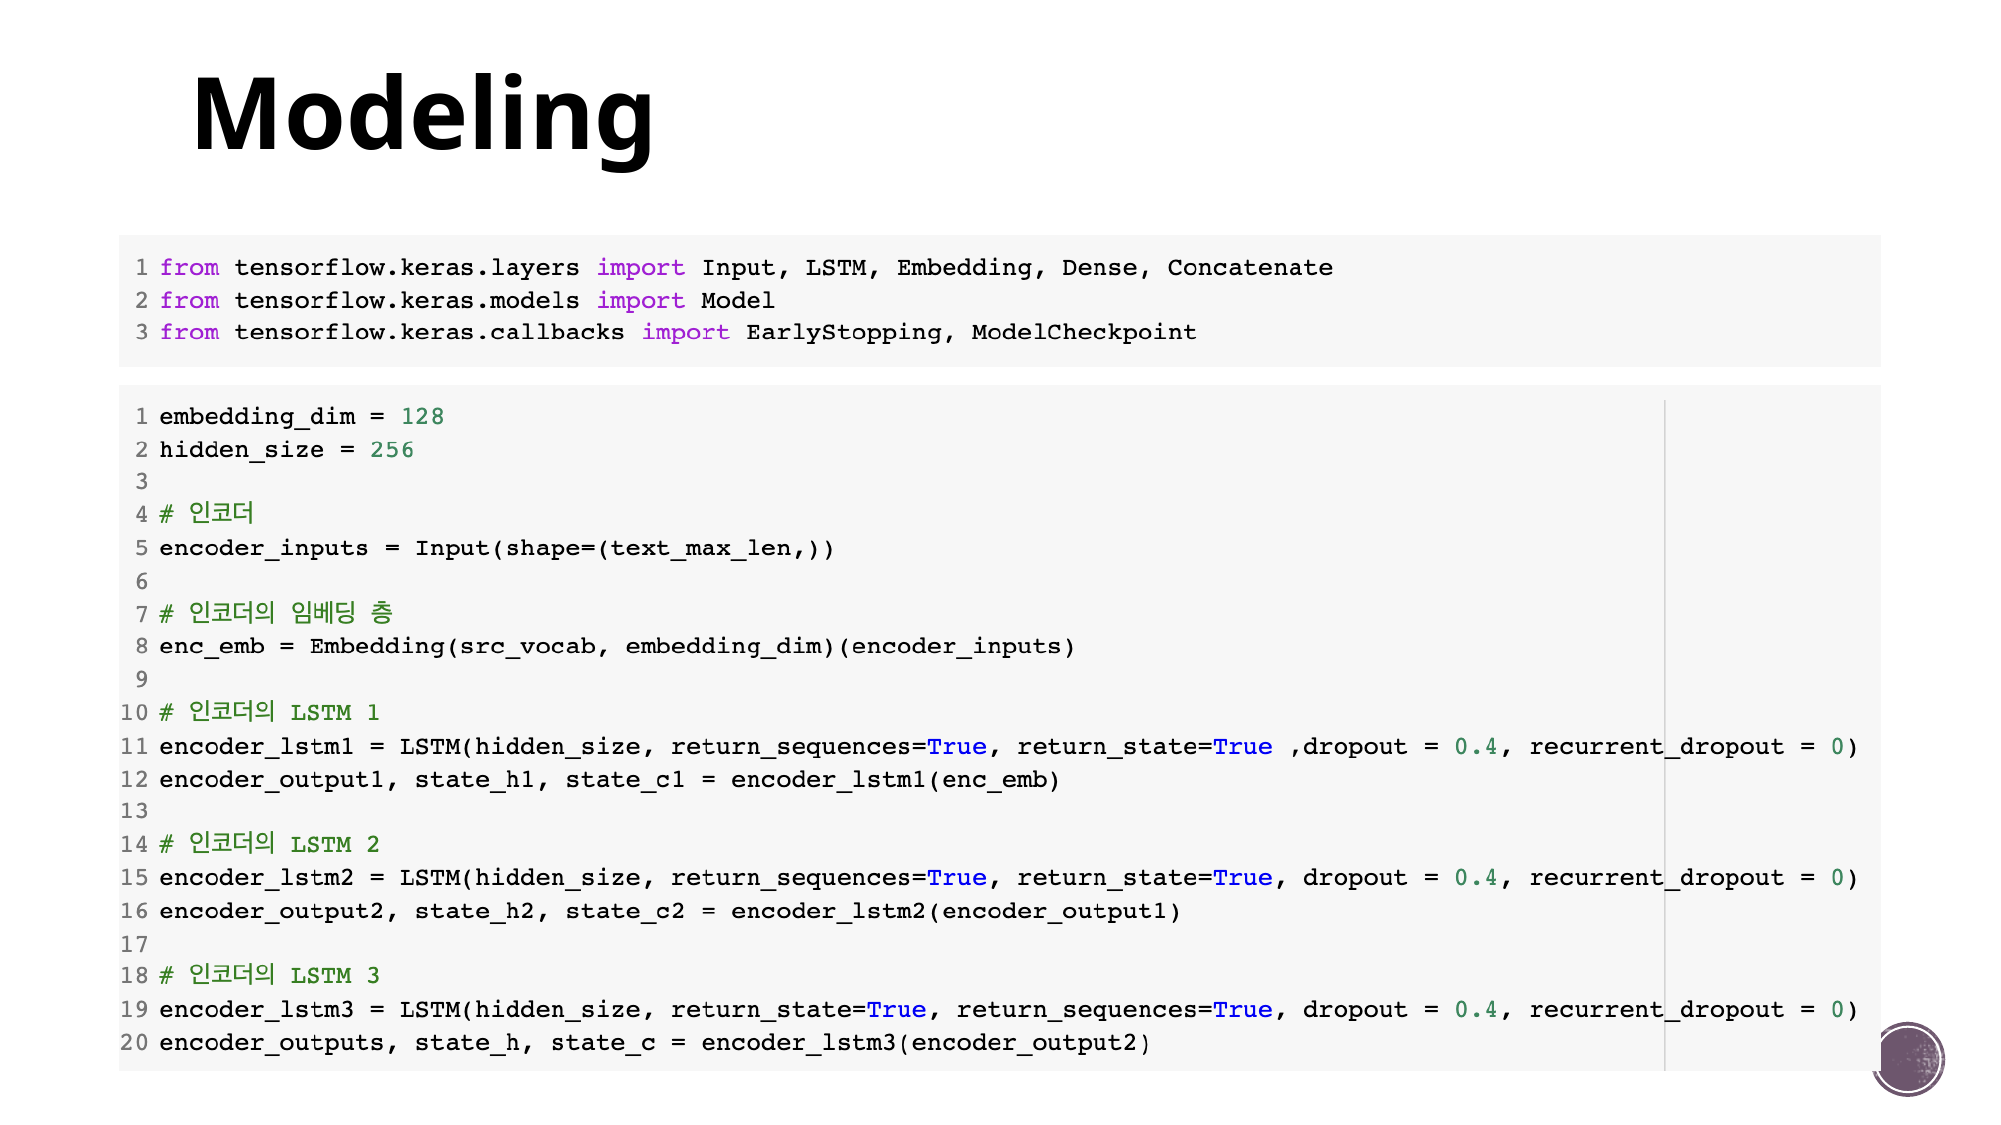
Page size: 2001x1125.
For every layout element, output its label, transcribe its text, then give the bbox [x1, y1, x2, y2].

picture [119, 234, 1880, 1069]
title Modeling [174, 0, 1825, 233]
